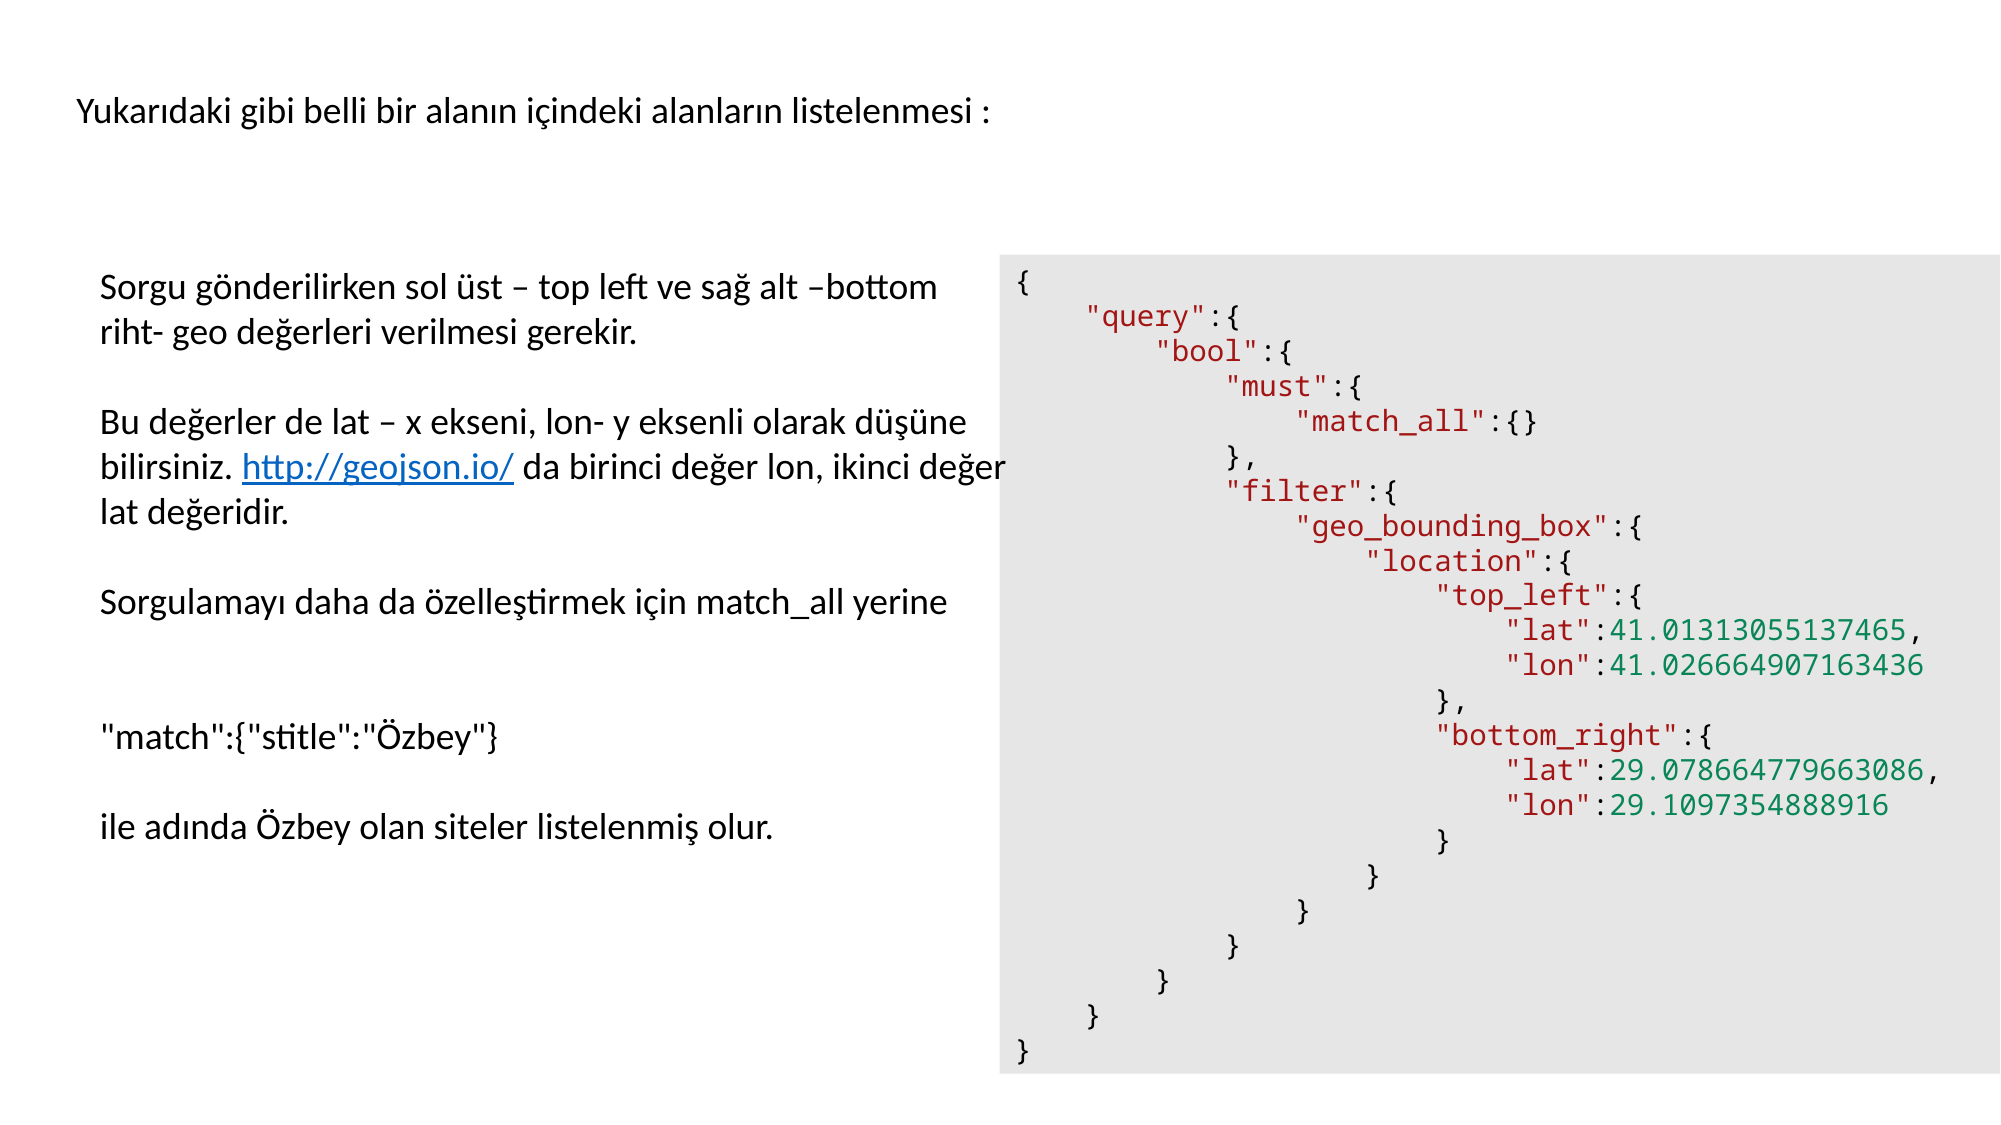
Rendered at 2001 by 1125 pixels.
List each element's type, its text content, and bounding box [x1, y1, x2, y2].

text_box { "query":{ "bool":{ "must":{ "match_all":{} }, "filter":{ "geo_bounding_box":{ "location":{ "top_left":{ "lat":41.01313055137465, "lon":41.026664907163436 }, "bottom_right":{ "lat":29.078664779663086, "lon":29.1097354888916 } } } } } } } [999, 254, 2000, 1074]
text_box Sorgu gönderilirken sol üst – top left ve sağ alt –bottom riht- geo değerleri verilmesi gerekir. Bu değerler de lat – x ekseni, lon- y eksenli olarak düşüne bilirsiniz. http://geojson.io/ da birinci değer lon, ikinci değer lat değeridir. Sorgulamayı daha da özelleştirmek için match_all yerine "match":{"stitle":"Özbey"} ile adında Özbey olan siteler listelenmiş olur. [85, 254, 1022, 855]
text_box Yukarıdaki gibi belli bir alanın içindeki alanların listelenmesi : [61, 78, 1016, 139]
